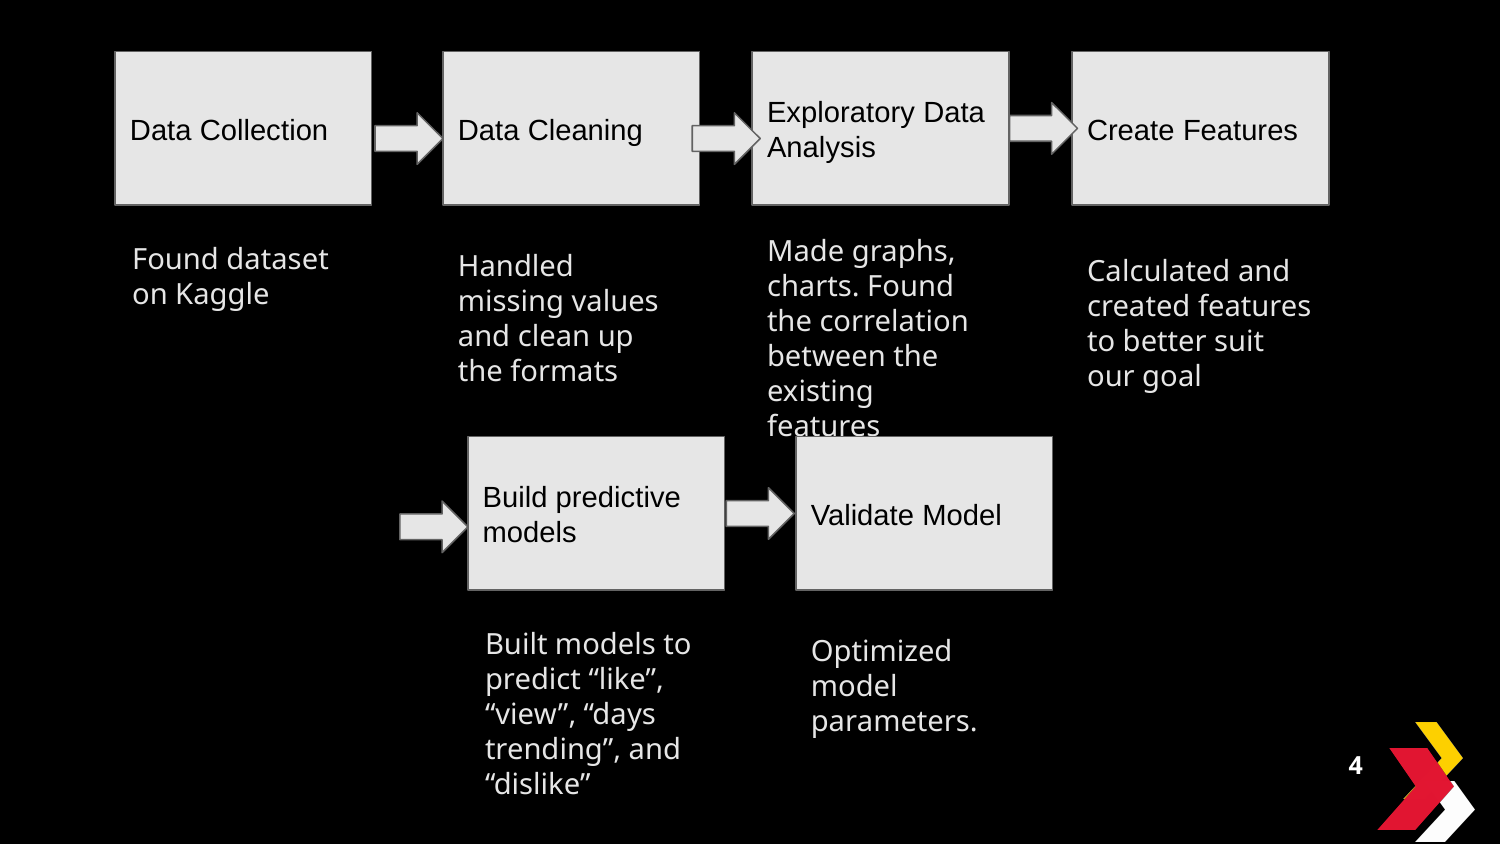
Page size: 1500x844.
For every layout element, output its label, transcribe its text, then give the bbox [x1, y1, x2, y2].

text_box [1009, 102, 1078, 155]
text_box Exploratory Data Analysis [752, 51, 1009, 206]
text_box Found dataset on Kaggle [117, 225, 374, 326]
text_box Calculated and created features to better suit our goal [1072, 237, 1329, 407]
text_box Data Cleaning [442, 51, 700, 206]
text_box Build predictive models [467, 436, 725, 591]
picture [1377, 722, 1475, 842]
text_box [692, 112, 761, 165]
text_box Built models to predict “like”, “view”, “days trending”, and “dislike” [469, 610, 727, 816]
text_box Validate Model [795, 436, 1053, 591]
text_box [375, 112, 443, 165]
text_box Handled missing values and clean up the formats [442, 232, 700, 403]
text_box Data Collection [114, 51, 372, 206]
text_box Made graphs, charts. Found the correlation between the existing features [752, 217, 1009, 458]
text_box [726, 487, 795, 540]
text_box Optimized model parameters. [795, 617, 1053, 753]
text_box [399, 501, 468, 553]
text_box Create Features [1072, 51, 1329, 206]
